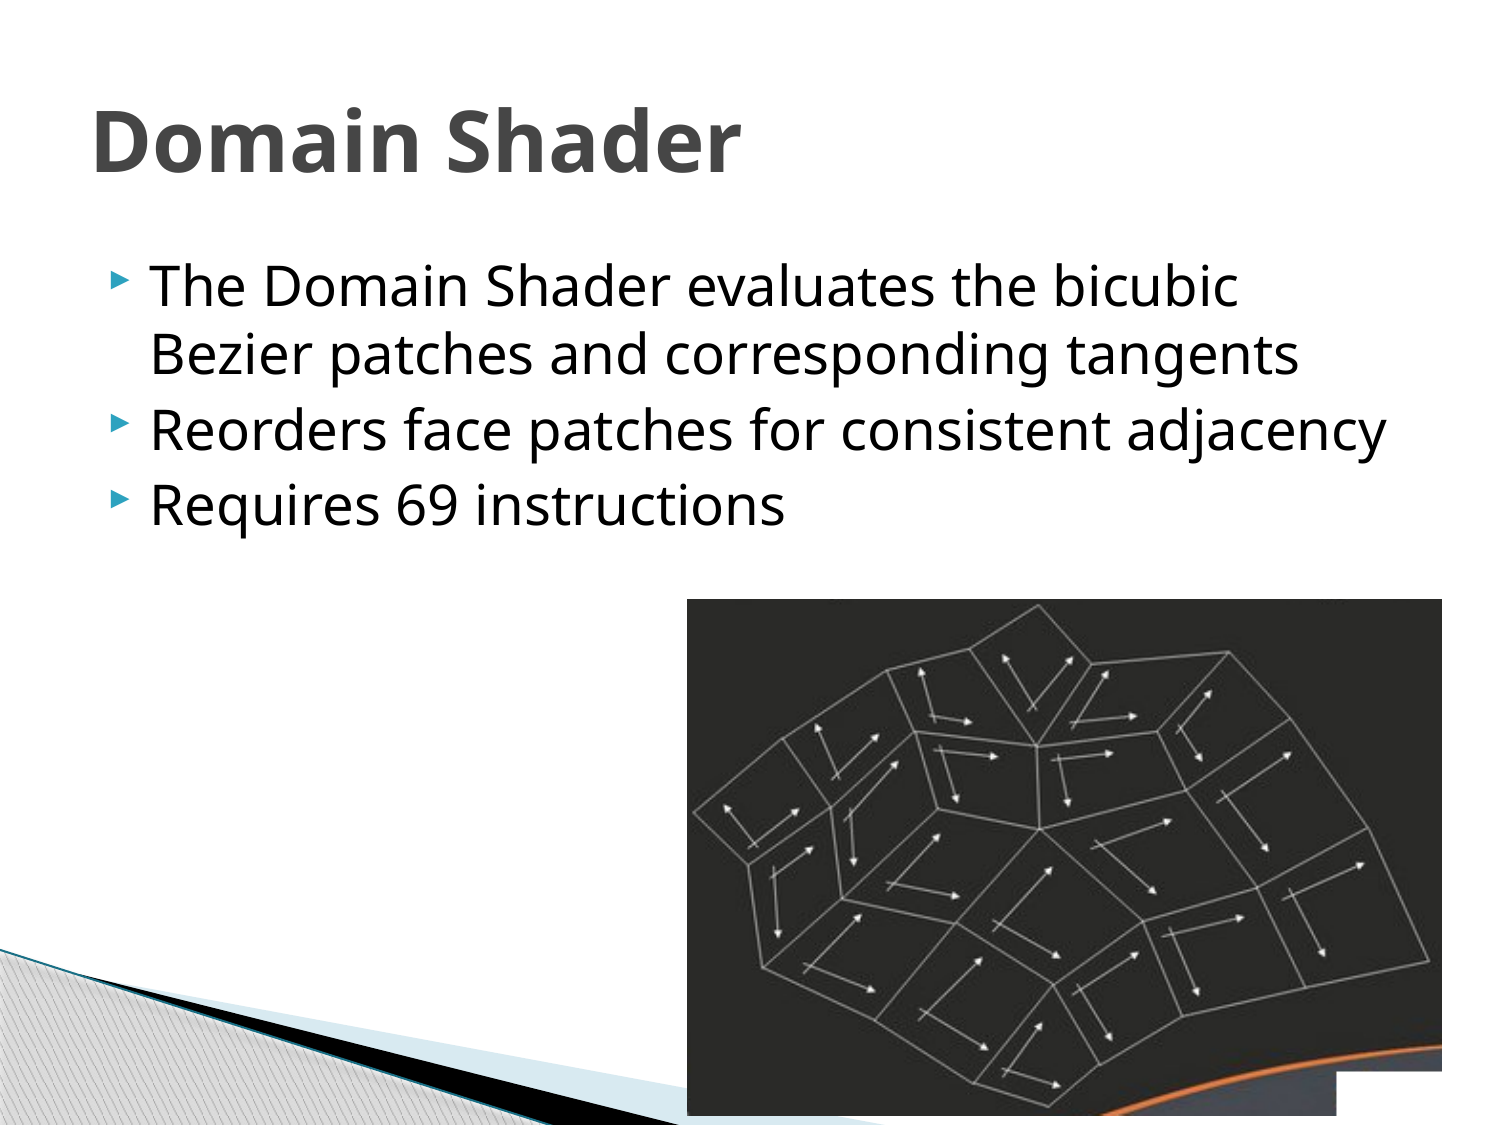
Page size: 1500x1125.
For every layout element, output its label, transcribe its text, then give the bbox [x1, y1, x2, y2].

title Domain Shader [75, 45, 1425, 233]
list The Domain Shader evaluates the bicubic Bezier patches and corresponding tangents Reorders face patches for consistent adjacency Requires 69 instructions [75, 243, 1425, 986]
picture [687, 599, 1442, 1116]
